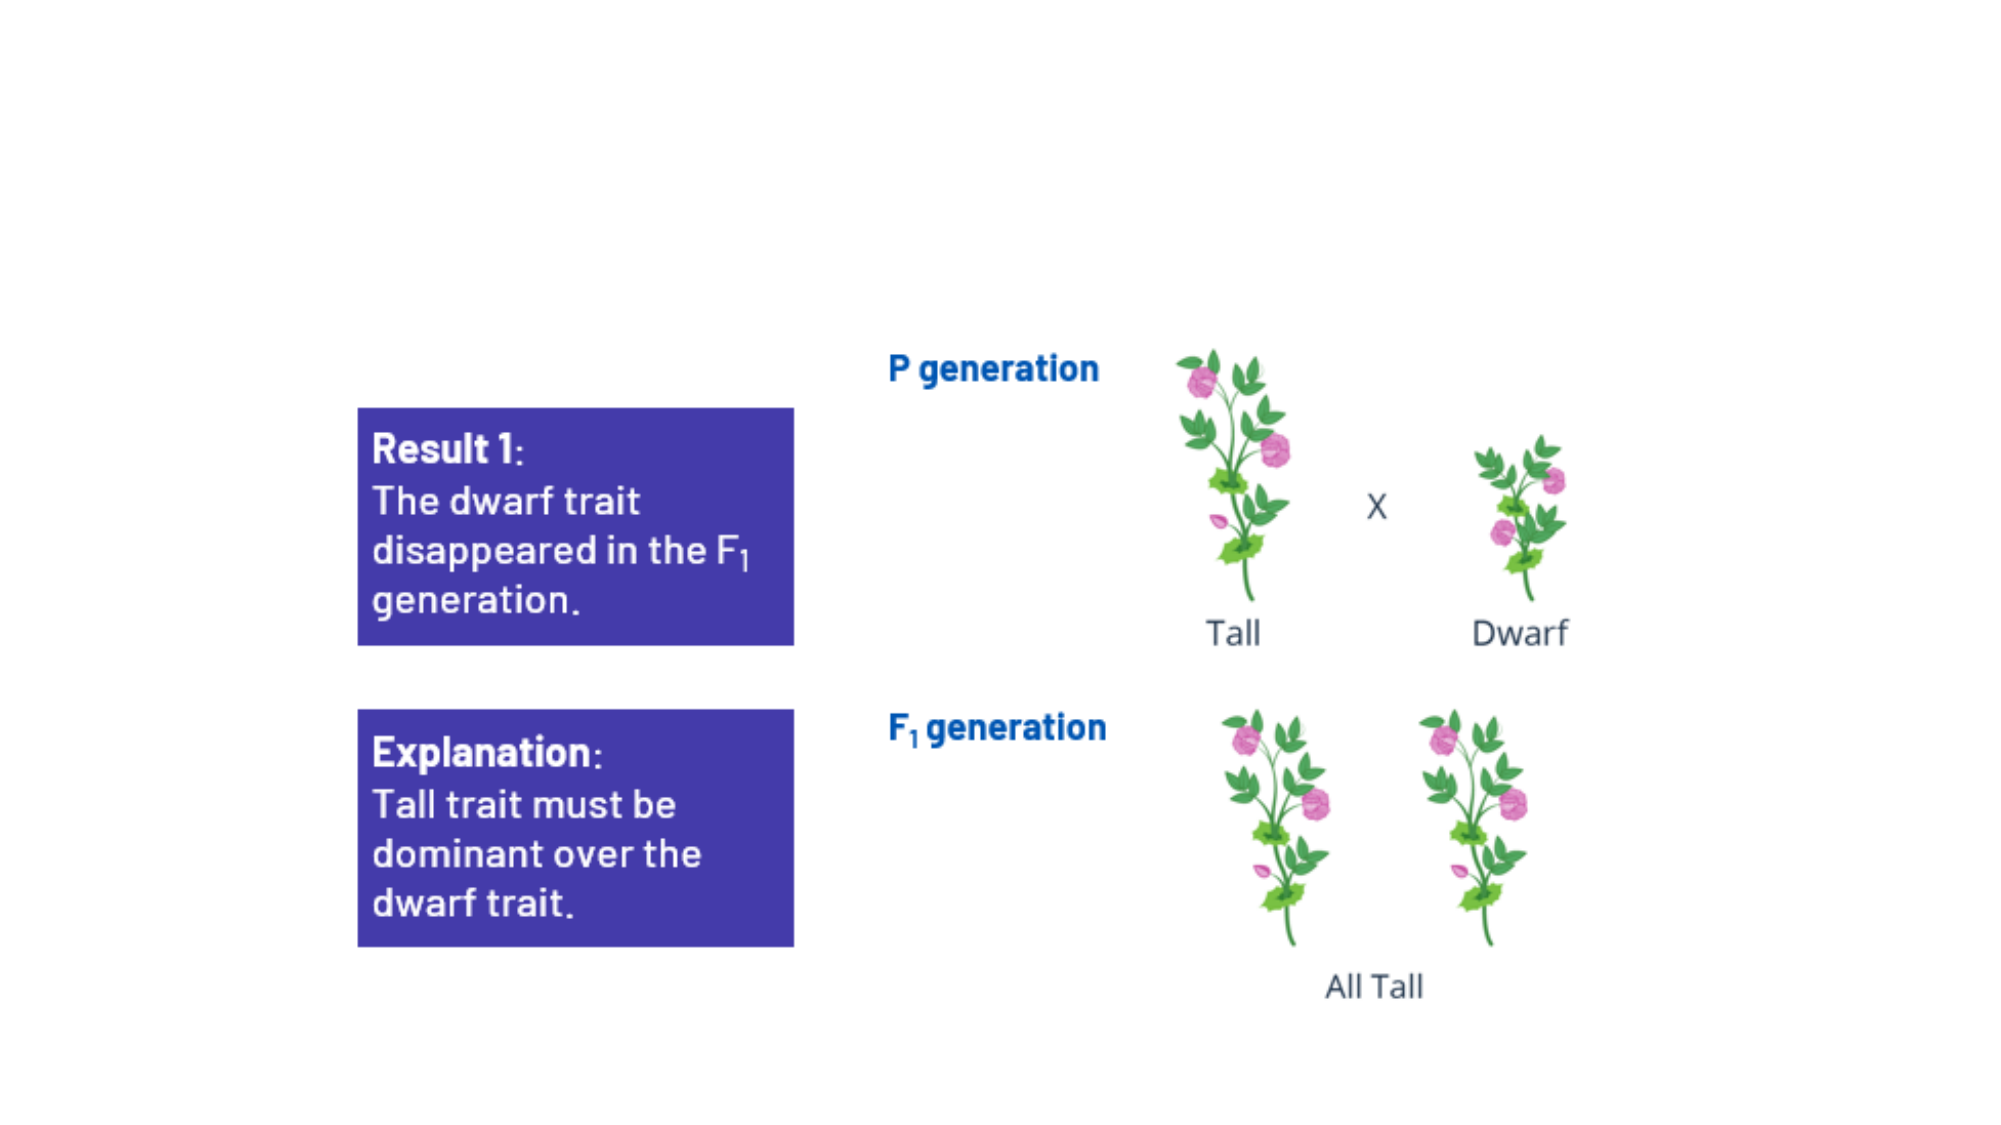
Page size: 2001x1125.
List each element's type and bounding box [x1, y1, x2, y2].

list [305, 312, 1700, 1003]
